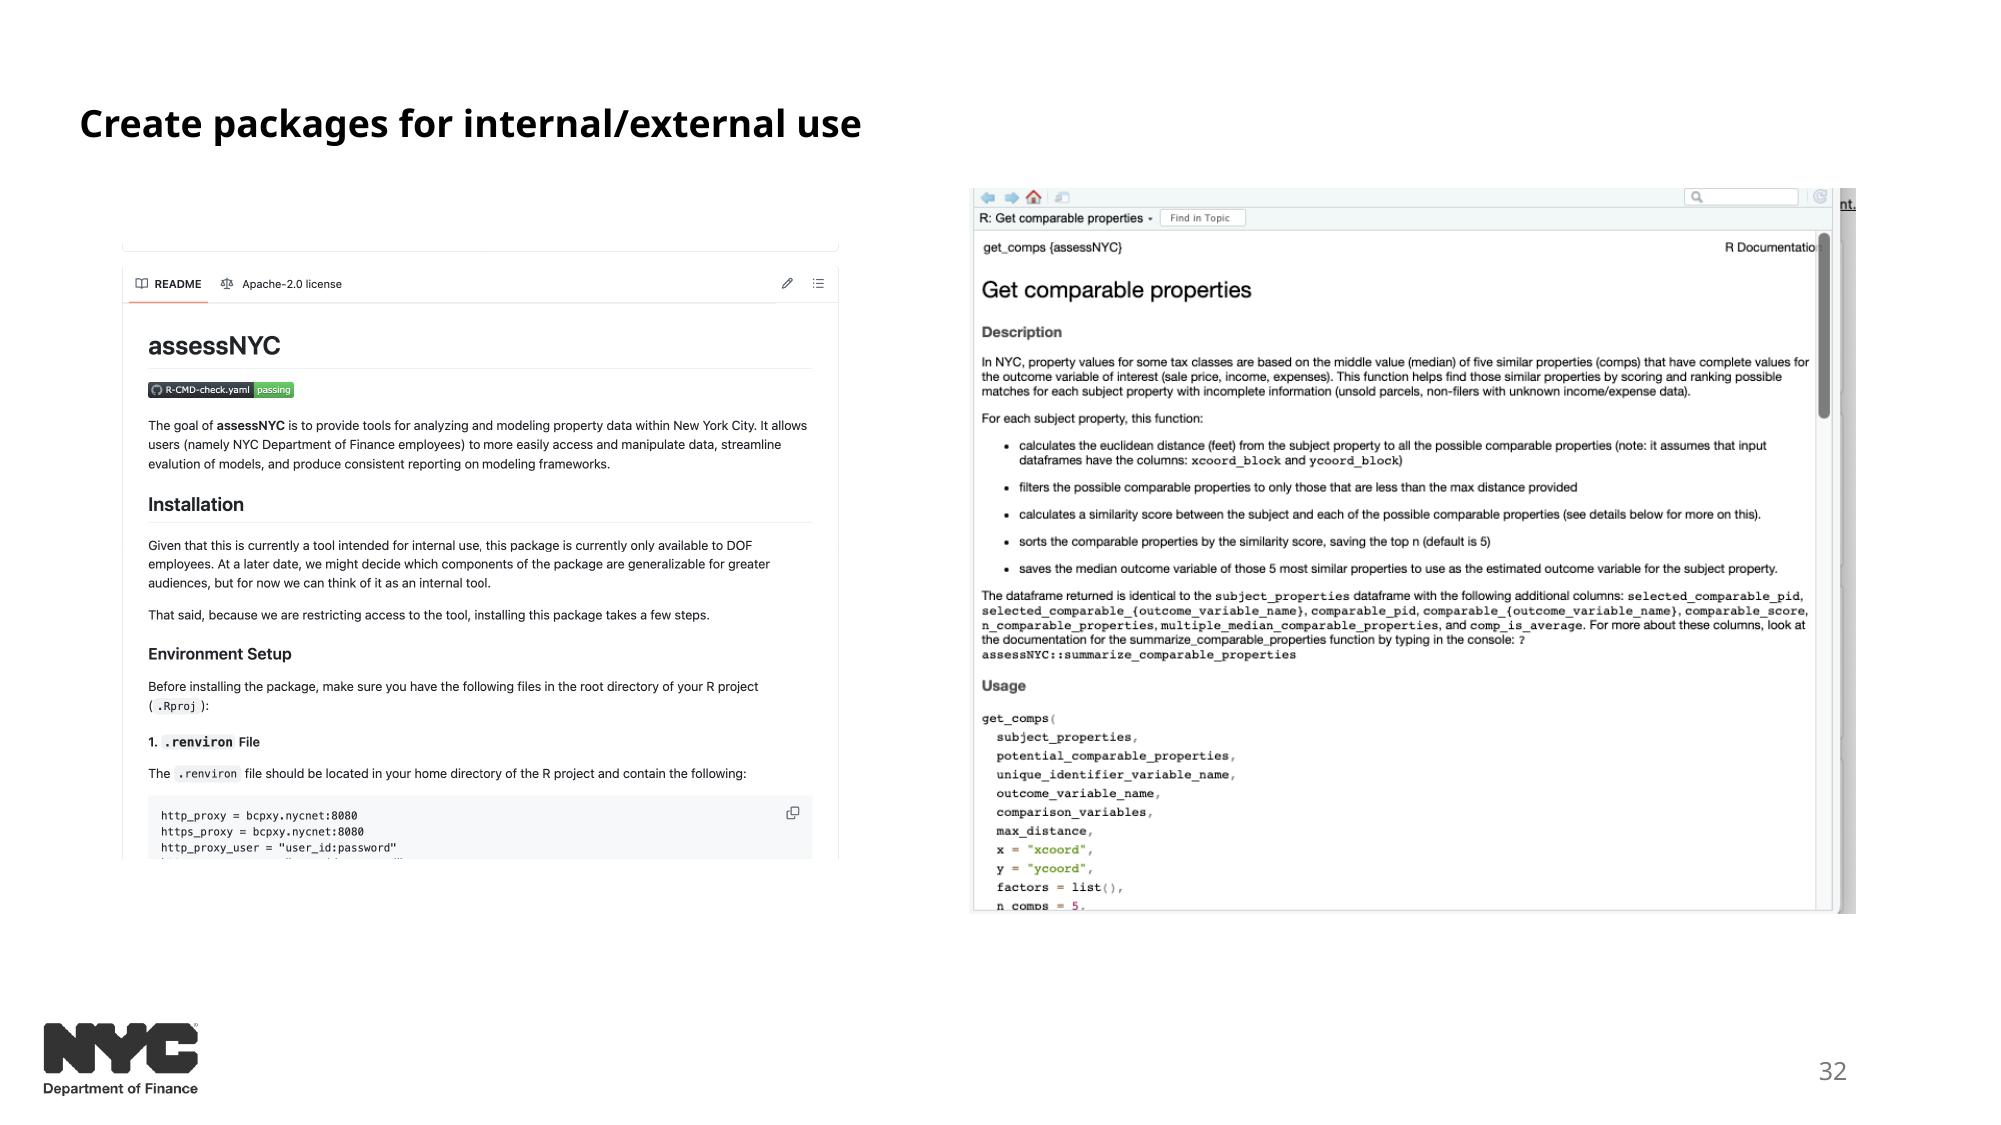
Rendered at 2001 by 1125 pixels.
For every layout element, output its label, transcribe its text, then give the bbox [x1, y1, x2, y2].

slide_number 32 [1412, 1042, 1863, 1103]
picture [106, 243, 856, 859]
text_box Create packages for internal/external use [64, 92, 1455, 153]
picture [969, 188, 1856, 915]
picture [28, 1000, 222, 1114]
